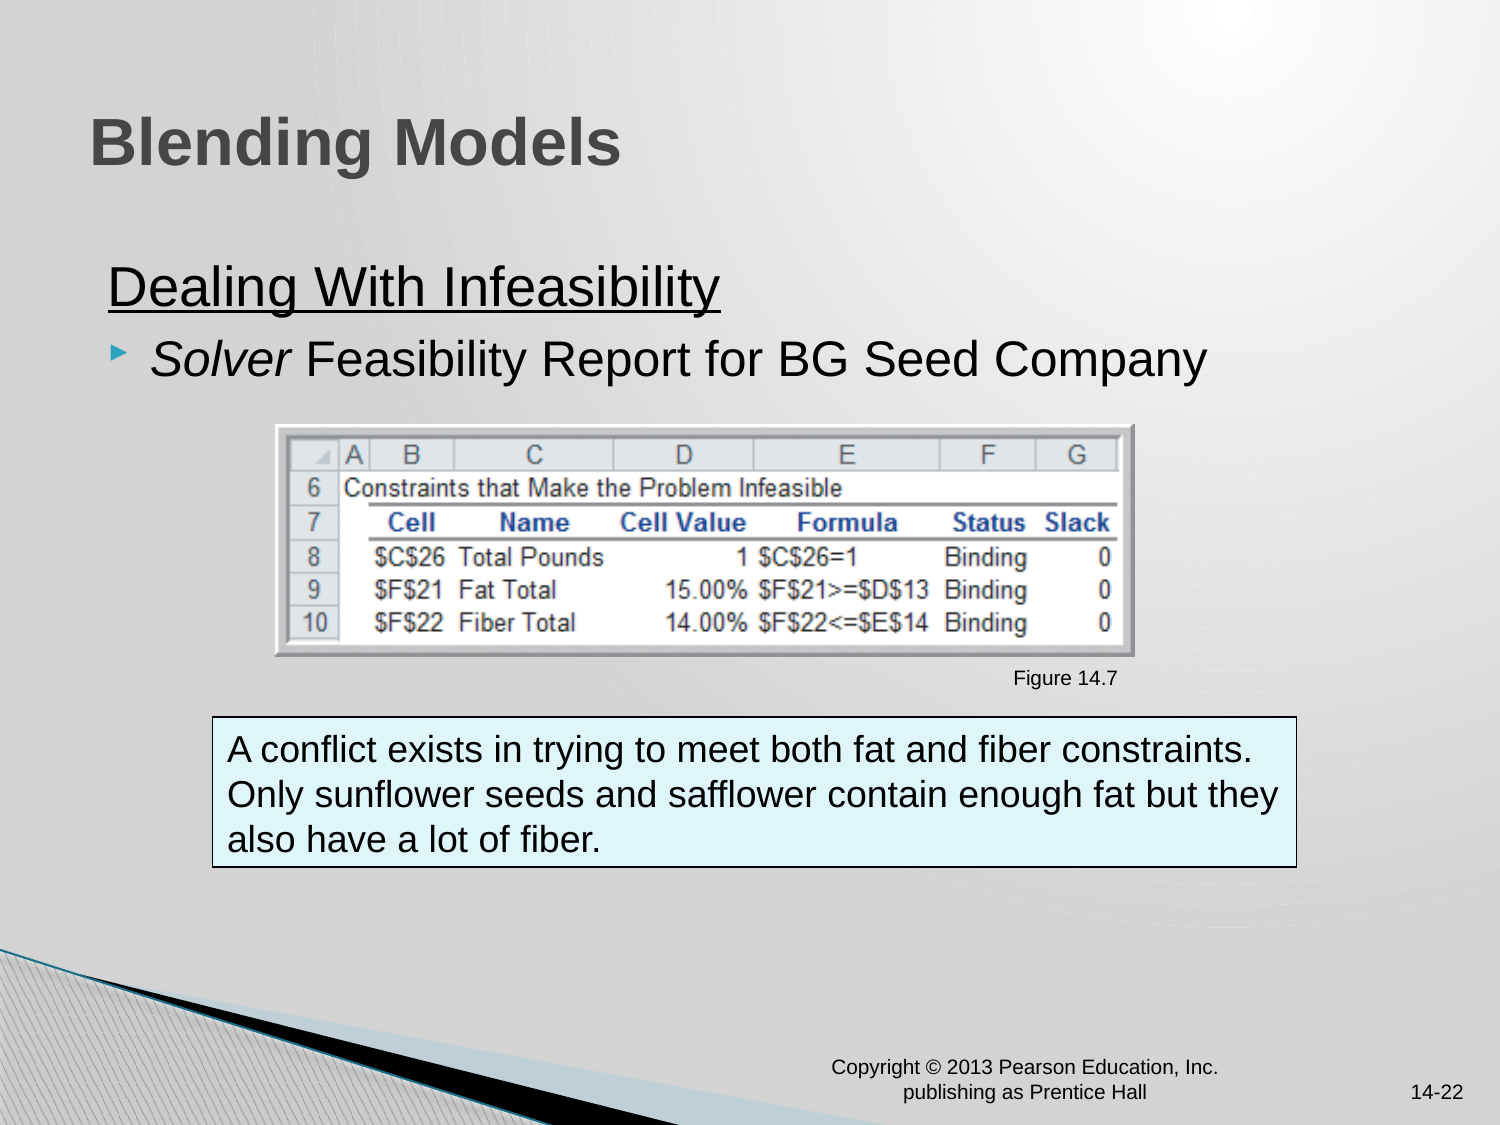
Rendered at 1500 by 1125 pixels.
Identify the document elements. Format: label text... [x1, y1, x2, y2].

title Blending Models [75, 45, 1425, 233]
picture [274, 424, 1135, 658]
footer Copyright © 2013 Pearson Education, Inc. publishing as Prentice Hall [812, 1051, 1238, 1112]
text_box Figure 14.7 [998, 668, 1134, 697]
slide_number 14-22 [1362, 1051, 1479, 1112]
list Dealing With Infeasibility Solver Feasibility Report for BG Seed Company [74, 242, 1426, 986]
text_box A conflict exists in trying to meet both fat and fiber constraints. Only sunflower seeds and safflower contain enough fat but they also have a lot of fiber. [212, 717, 1297, 867]
